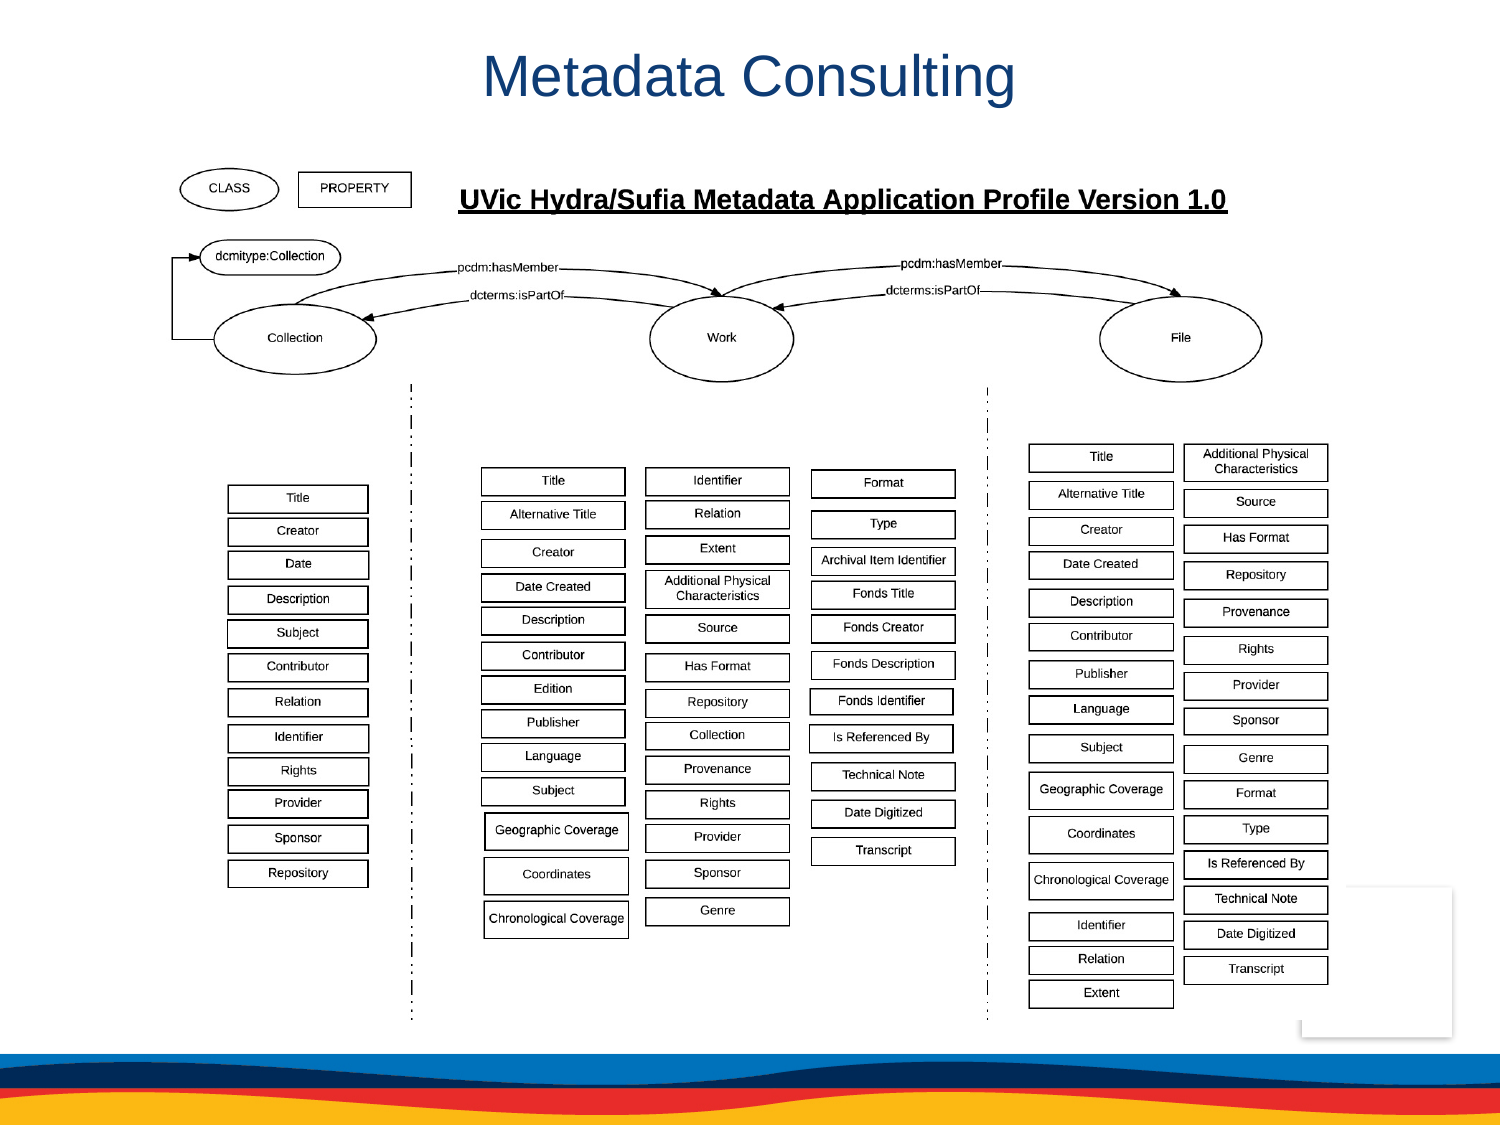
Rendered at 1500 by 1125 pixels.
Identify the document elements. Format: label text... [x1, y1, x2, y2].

picture [0, 0, 1500, 1125]
text_box [1301, 887, 1453, 1038]
title Metadata Consulting [75, 0, 1425, 151]
